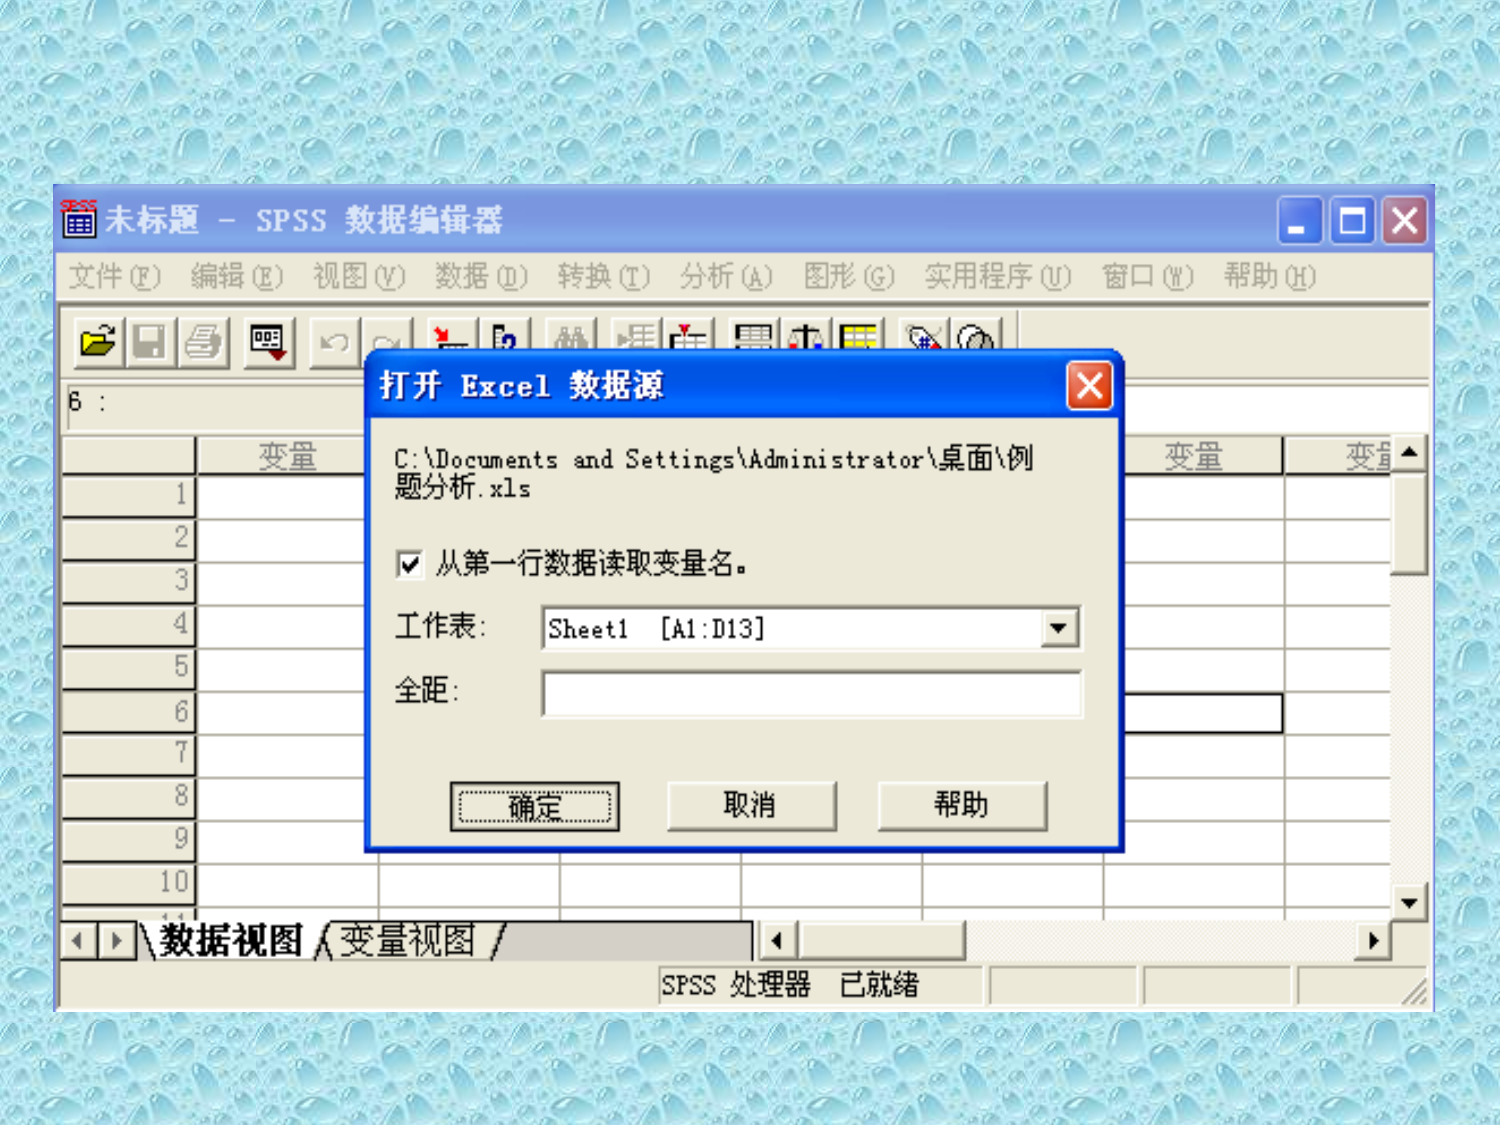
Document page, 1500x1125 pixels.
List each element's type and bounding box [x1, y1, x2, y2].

picture [0, 0, 1500, 1125]
list [52, 184, 1436, 1012]
